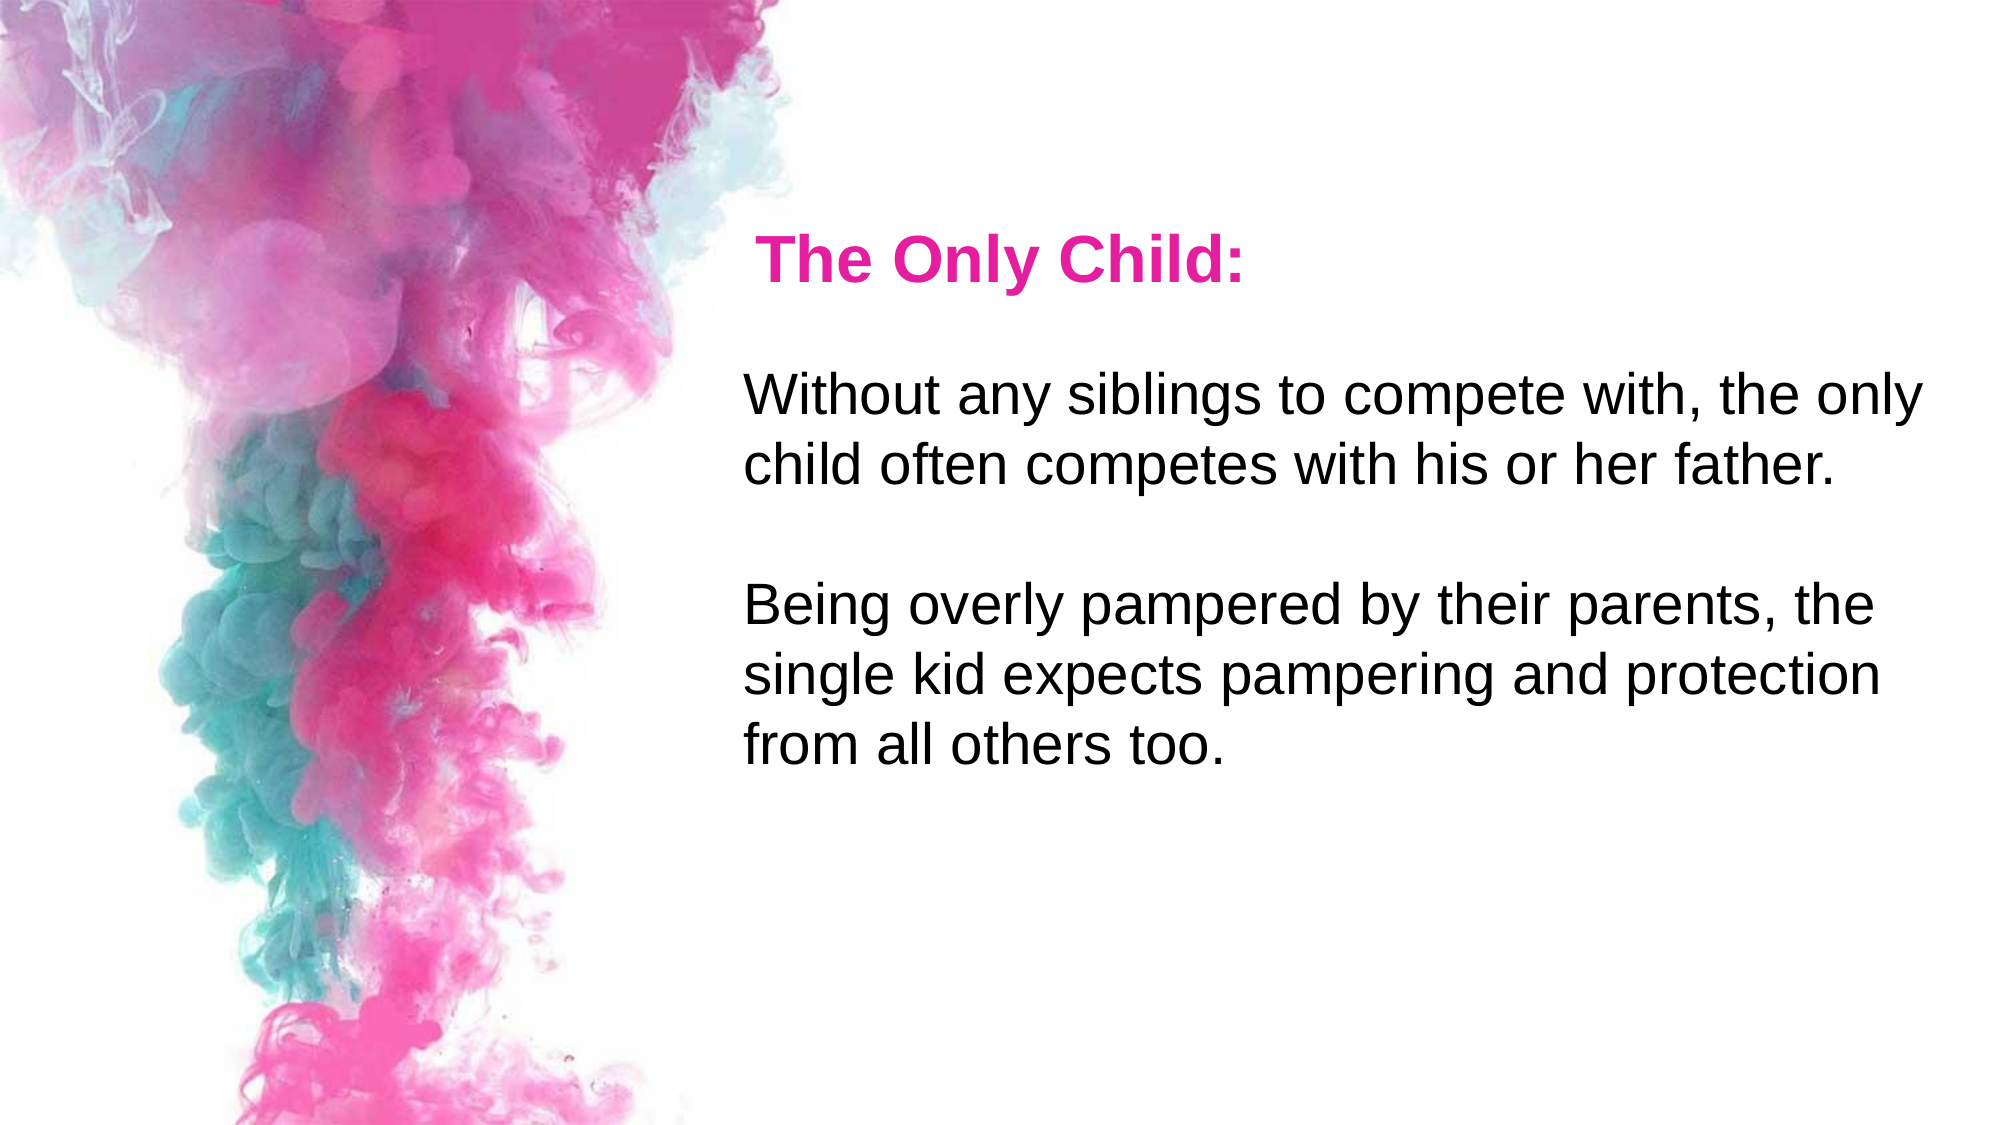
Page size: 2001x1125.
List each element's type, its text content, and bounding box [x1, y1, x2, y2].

picture [0, 0, 2001, 1125]
text_box Without any siblings to compete with, the only child often competes with his or her father. Being overly pampered by their parents, the single kid expects pampering and protection from all others too. [728, 278, 1993, 829]
text_box The Only Child: [740, 208, 1268, 278]
